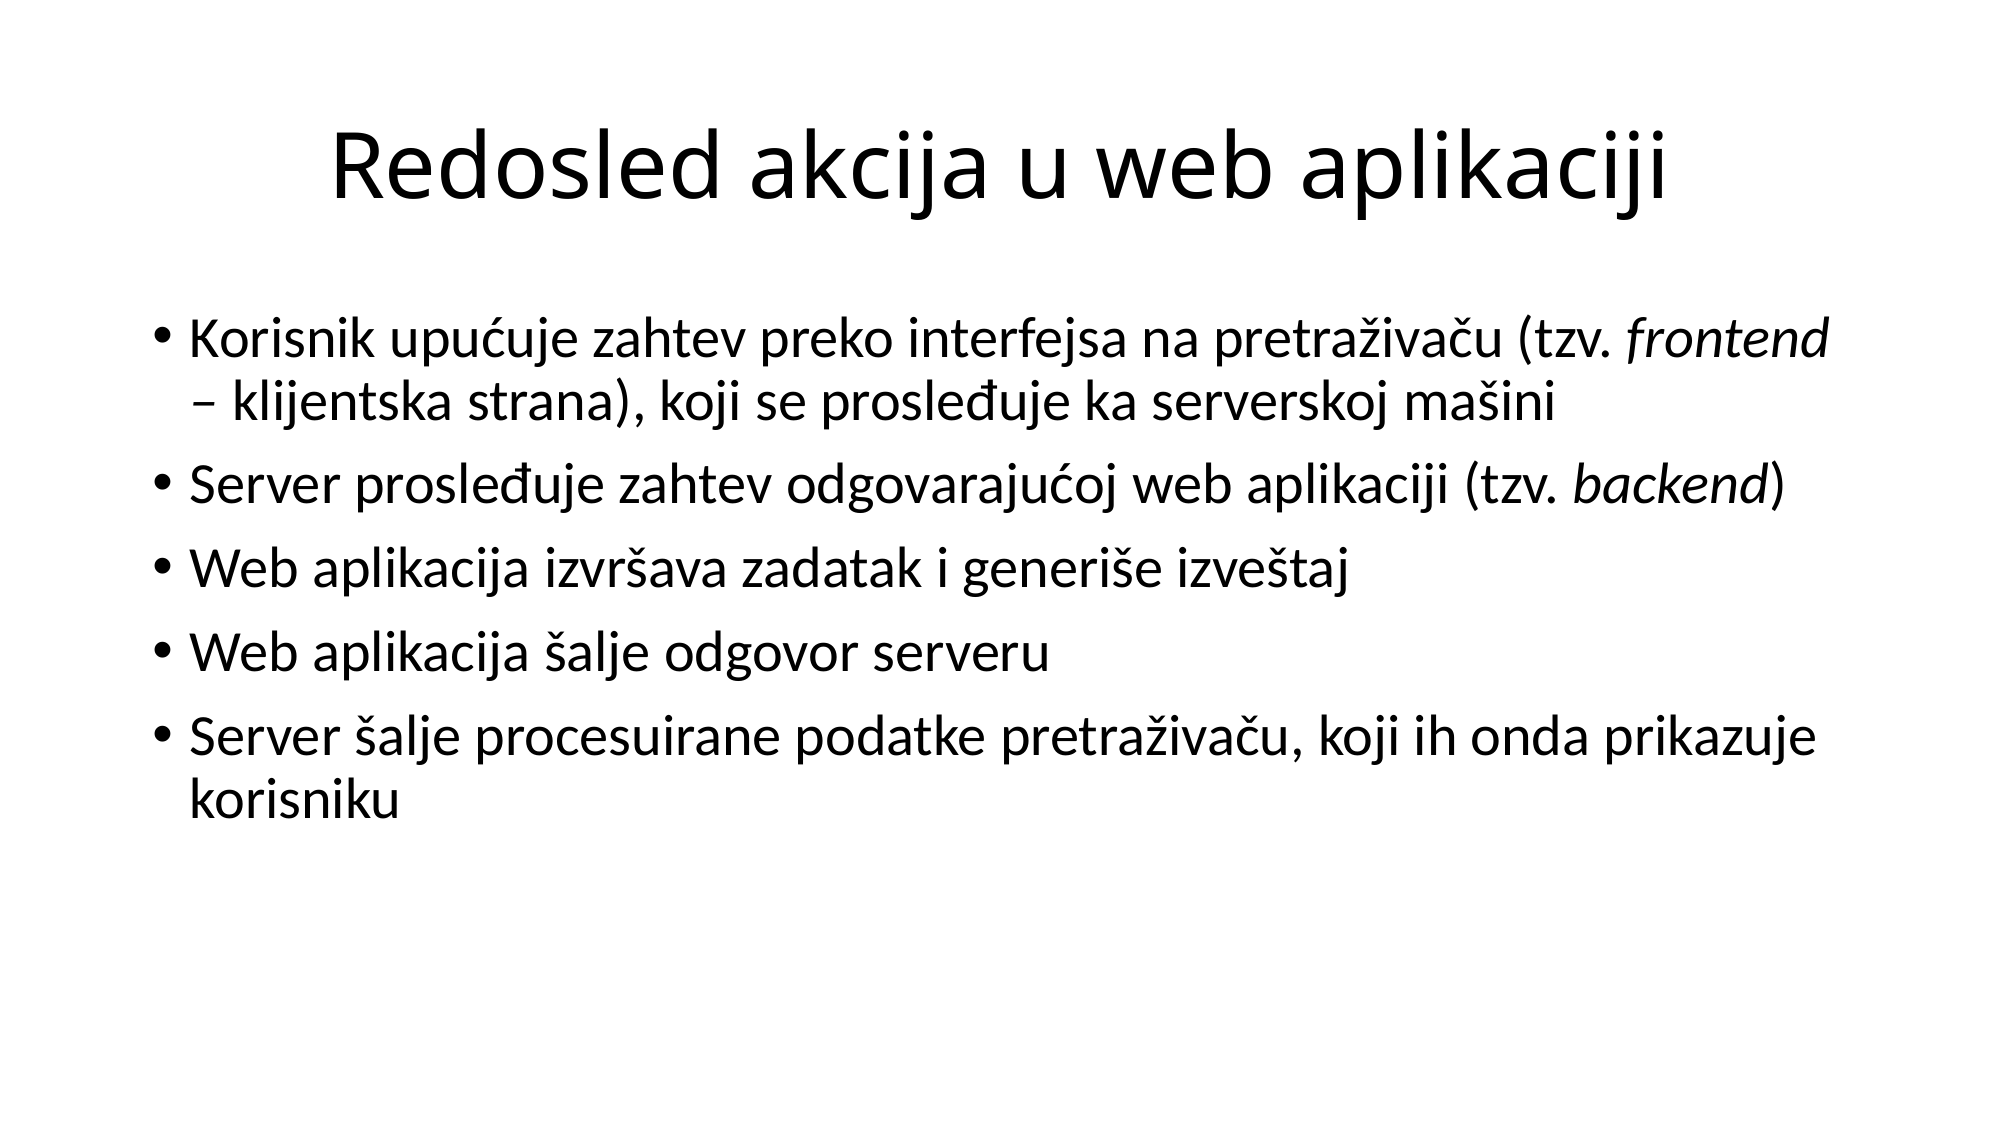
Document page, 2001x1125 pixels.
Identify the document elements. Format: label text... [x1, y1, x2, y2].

list Korisnik upućuje zahtev preko interfejsa na pretraživaču (tzv. frontend – klijentska strana), koji se prosleđuje ka serverskoj mašini Server prosleđuje zahtev odgovarajućoj web aplikaciji (tzv. backend) Web aplikacija izvršava zadatak i generiše izveštaj Web aplikacija šalje odgovor serveru Server šalje procesuirane podatke pretraživaču, koji ih onda prikazuje korisniku [137, 299, 1863, 1014]
title Redosled akcija u web aplikaciji [137, 59, 1863, 278]
